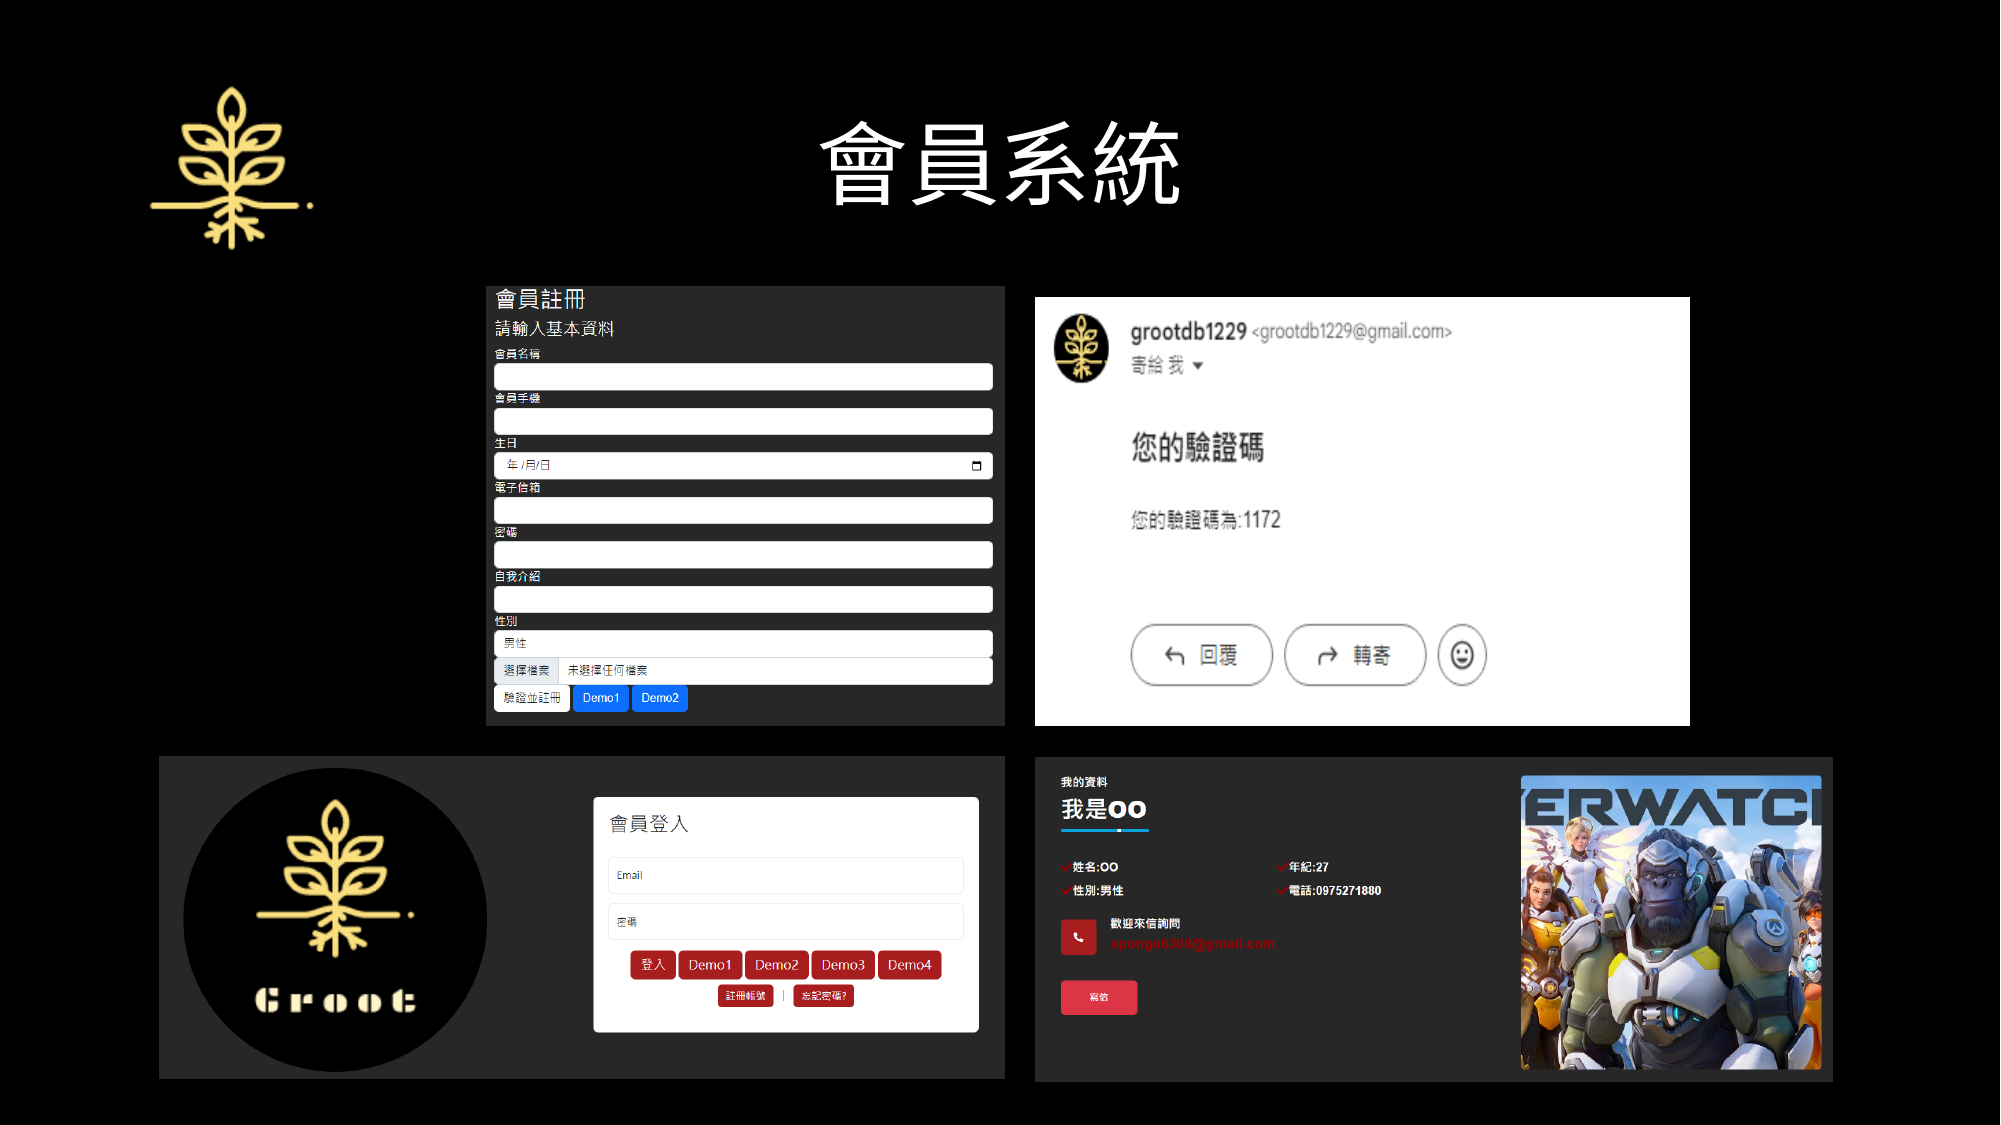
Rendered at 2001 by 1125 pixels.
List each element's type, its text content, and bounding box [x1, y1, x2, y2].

picture [159, 755, 1005, 1079]
picture [1035, 297, 1690, 726]
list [75, 12, 389, 325]
picture [486, 286, 1005, 726]
picture [1034, 757, 1833, 1083]
text_box 會員系統 [560, 97, 1440, 240]
